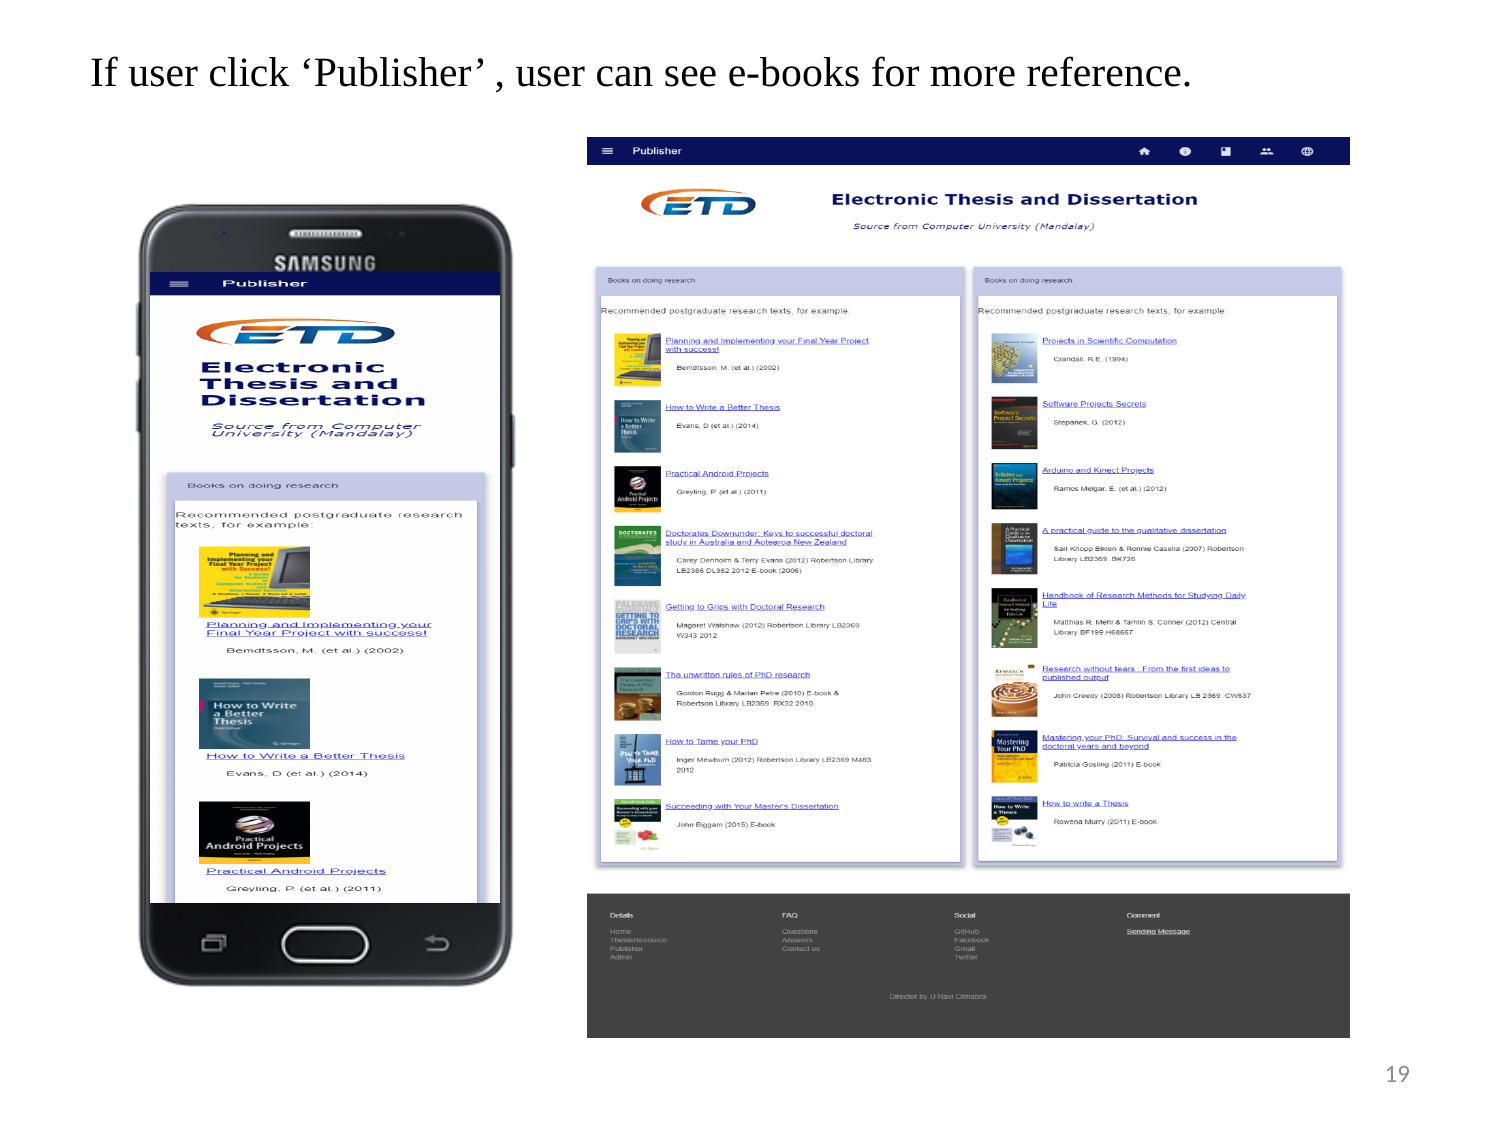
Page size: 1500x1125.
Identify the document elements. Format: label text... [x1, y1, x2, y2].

list If user click ‘Publisher’ , user can see e-books for more reference. [75, 37, 1425, 1038]
slide_number 19 [1074, 1042, 1425, 1103]
picture [0, 137, 1351, 1040]
